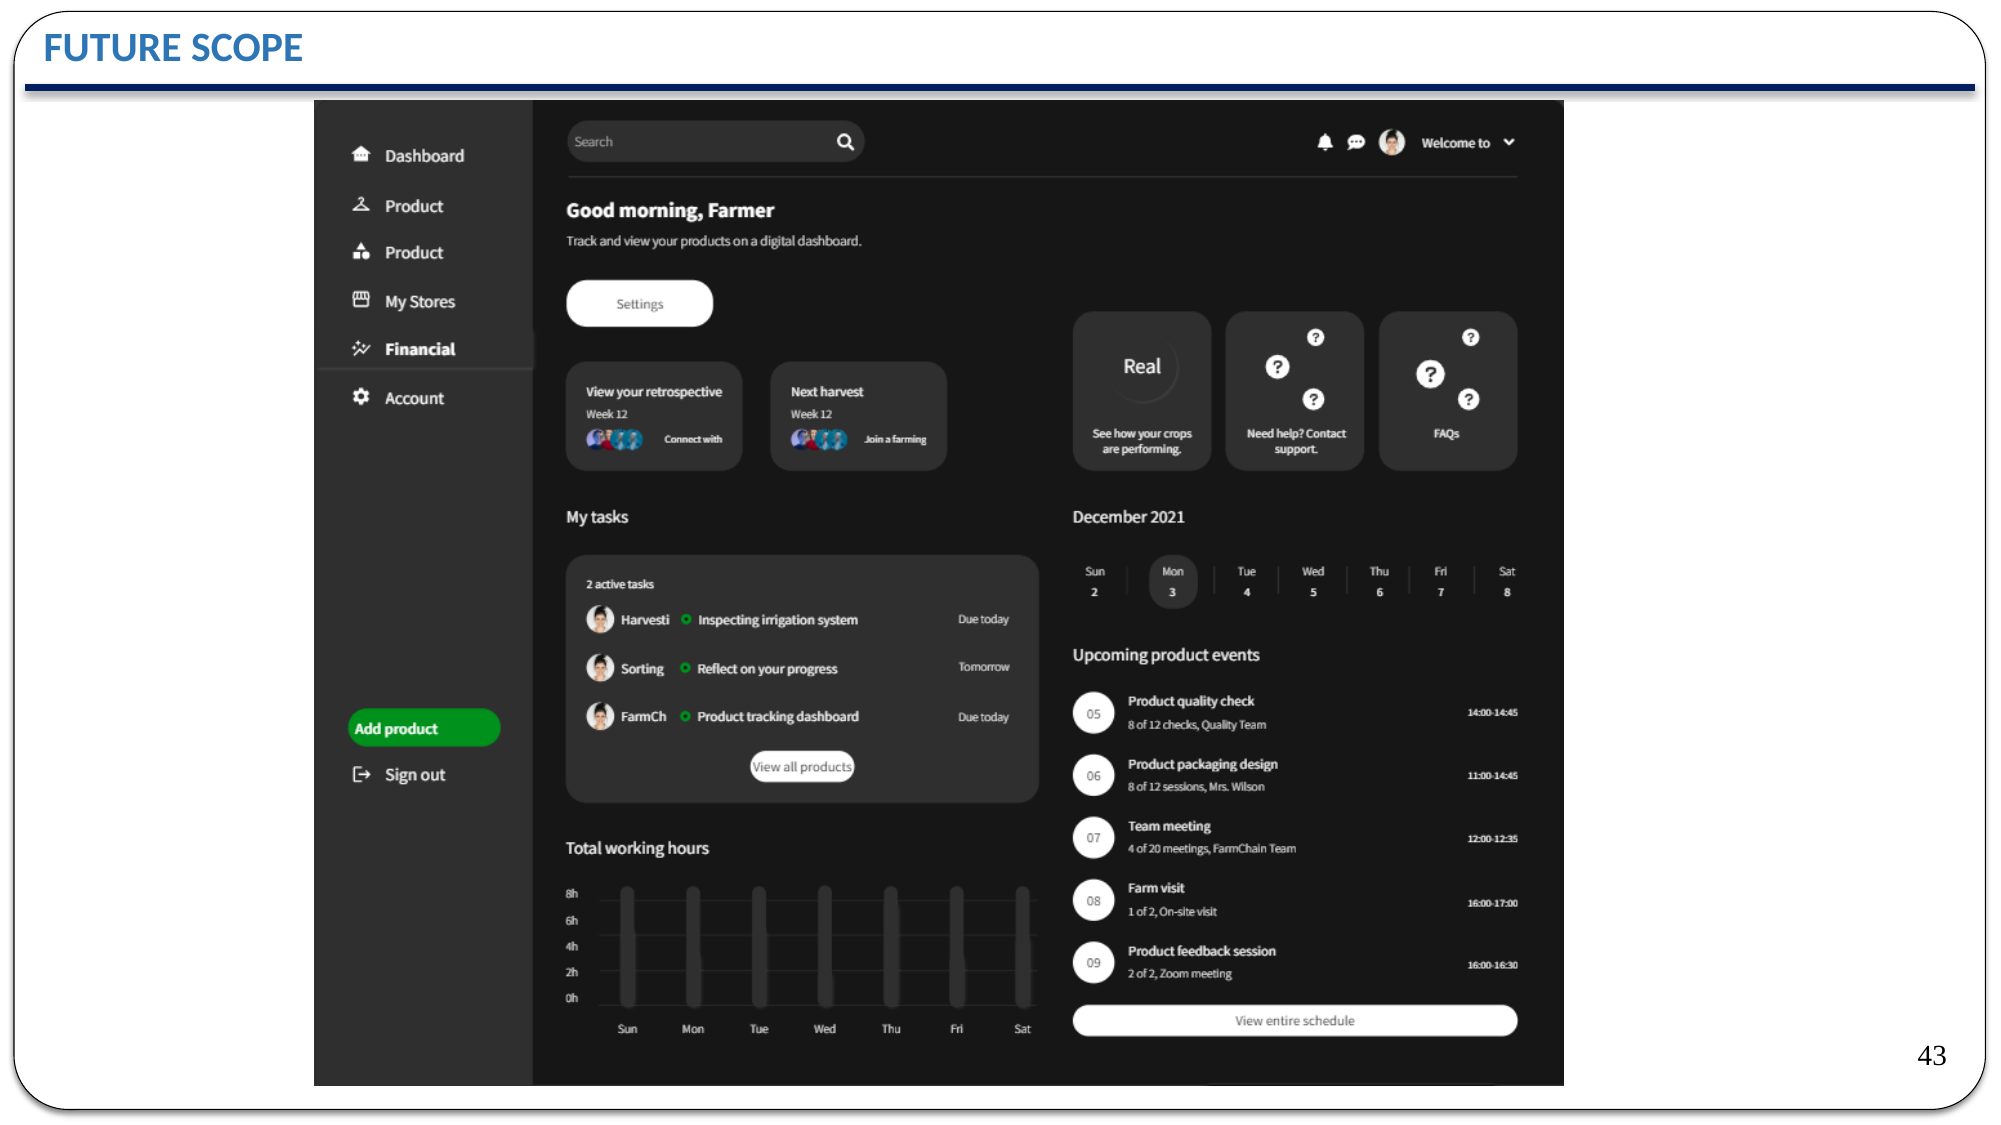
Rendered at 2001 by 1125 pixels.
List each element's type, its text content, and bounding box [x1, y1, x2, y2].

text_box FUTURE SCOPE [28, 12, 2000, 78]
picture [314, 100, 1564, 1086]
slide_number 43 [1882, 1016, 1983, 1092]
